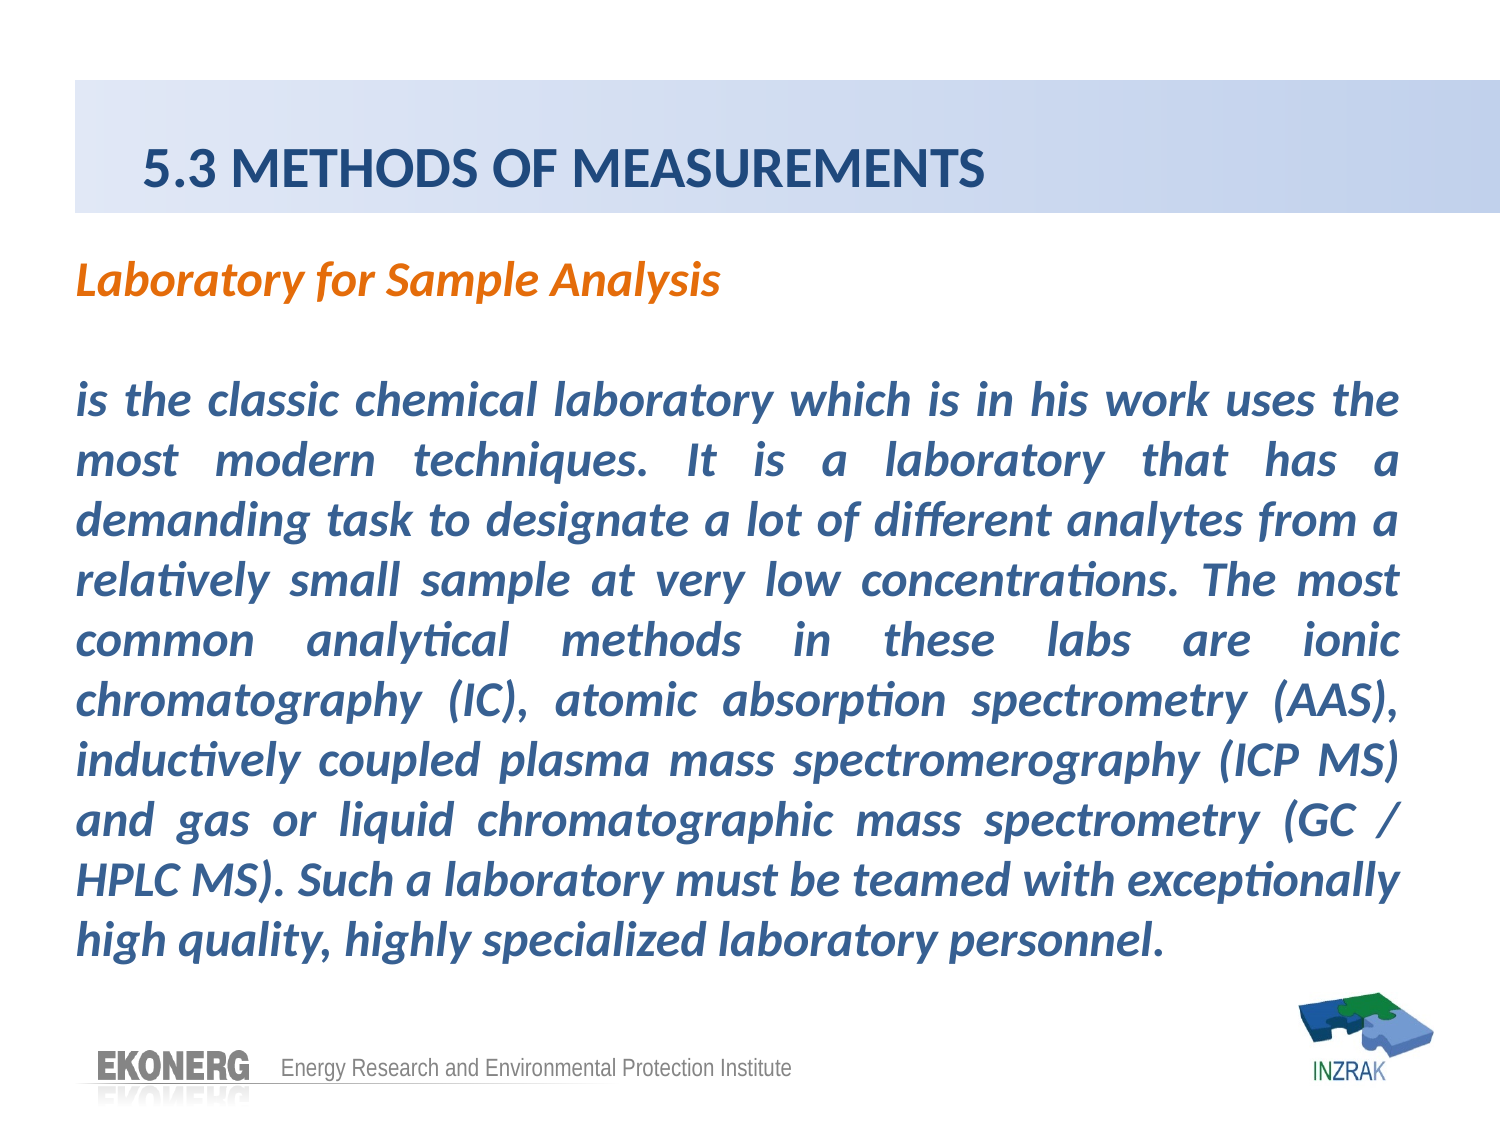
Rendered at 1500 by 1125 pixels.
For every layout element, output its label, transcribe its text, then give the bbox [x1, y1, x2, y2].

text_box Laboratory for Sample Analysis is the classic chemical laboratory which is in his work uses the most modern techniques. It is a laboratory that has a demanding task to designate a lot of different analytes from a relatively small sample at very low concentrations. The most common analytical methods in these labs are ionic chromatography (IC), atomic absorption spectrometry (AAS), inductively coupled plasma mass spectromerography (ICP MS) and gas or liquid chromatographic mass spectrometry (GC / HPLC MS). Such a laboratory must be teamed with exceptionally high quality, highly specialized laboratory personnel. [60, 238, 1416, 974]
title 5.3 METHODS OF MEASUREMENTS [75, 80, 1500, 213]
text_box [61, 1038, 853, 1112]
picture [1298, 992, 1434, 1088]
